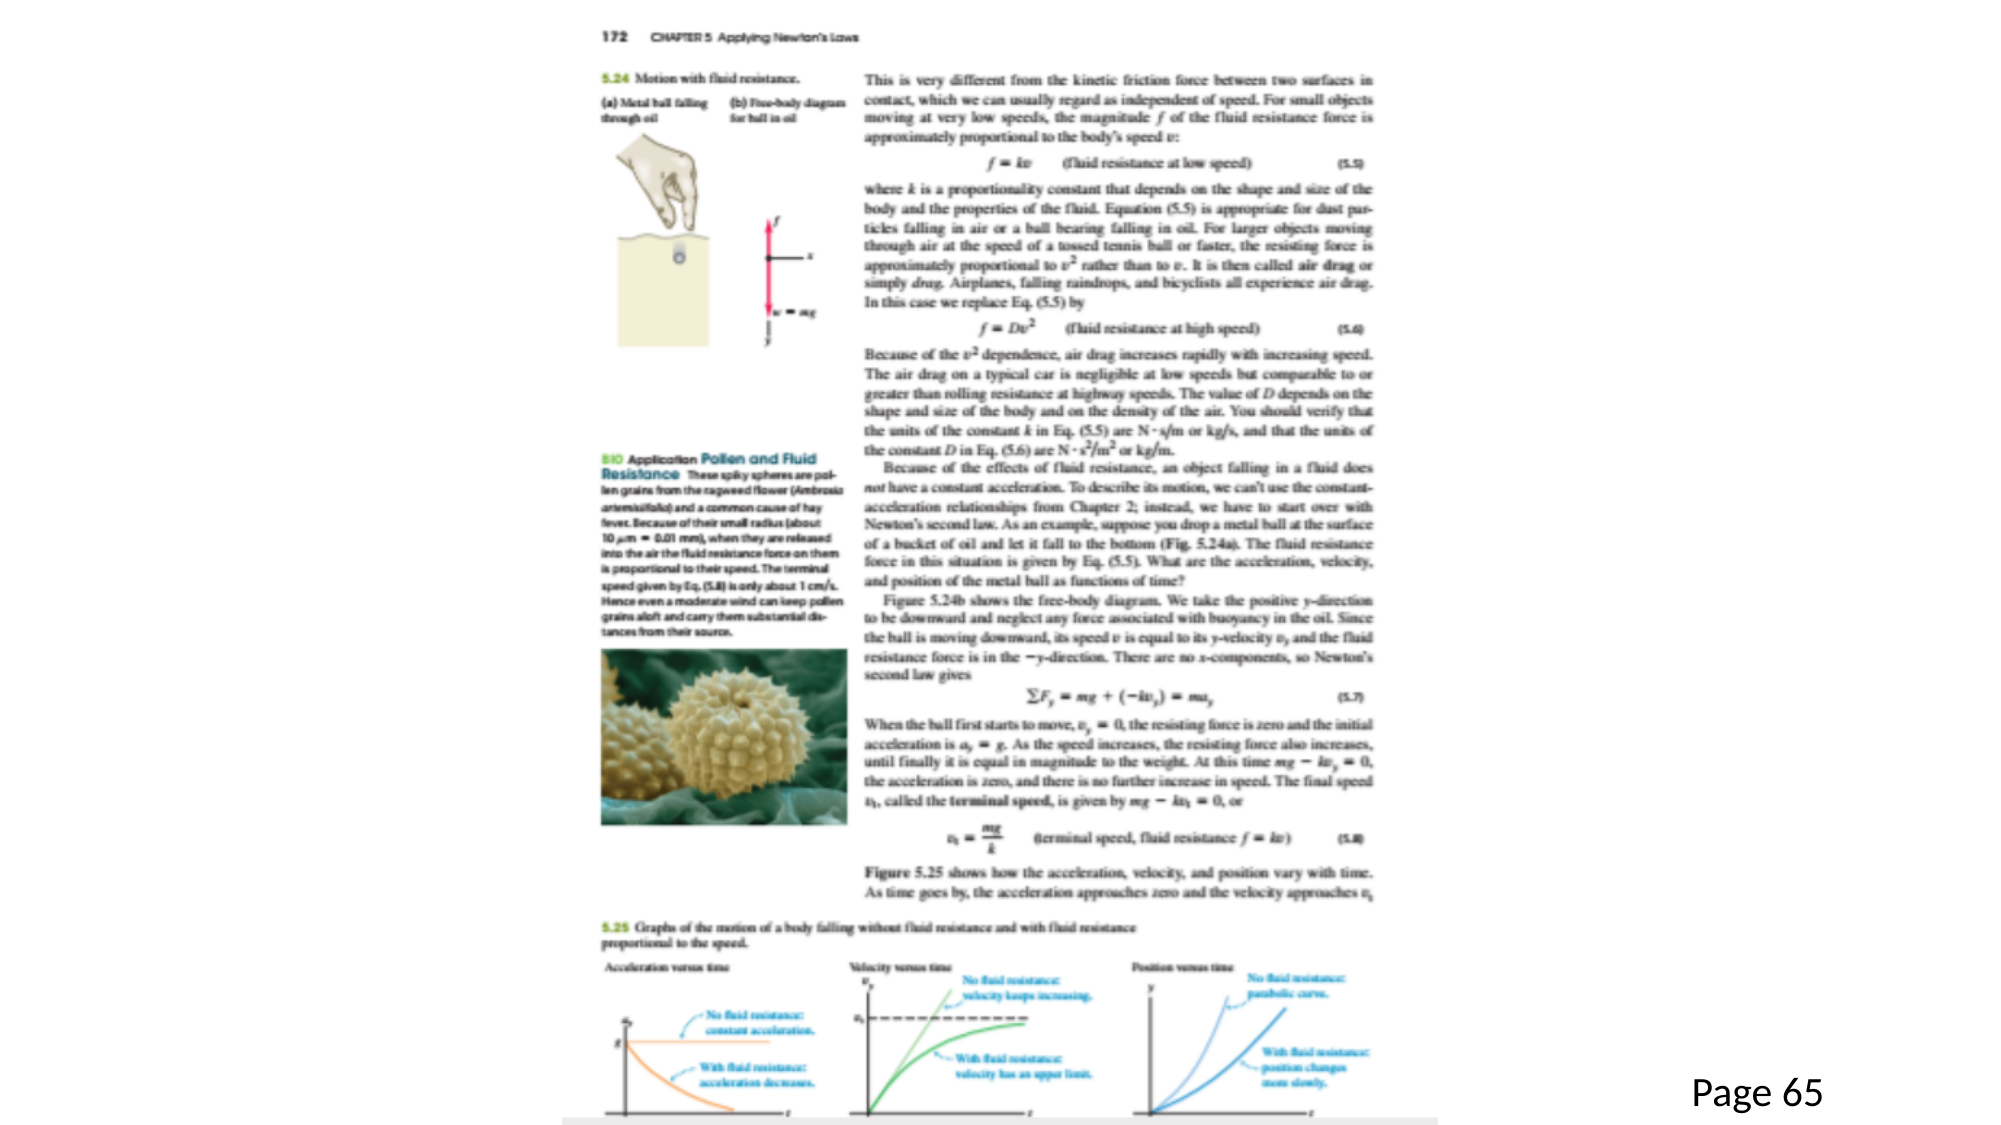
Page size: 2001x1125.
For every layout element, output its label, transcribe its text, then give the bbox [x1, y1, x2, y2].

picture [562, 0, 1438, 1125]
slide_number Page 65 [1624, 1059, 1840, 1120]
